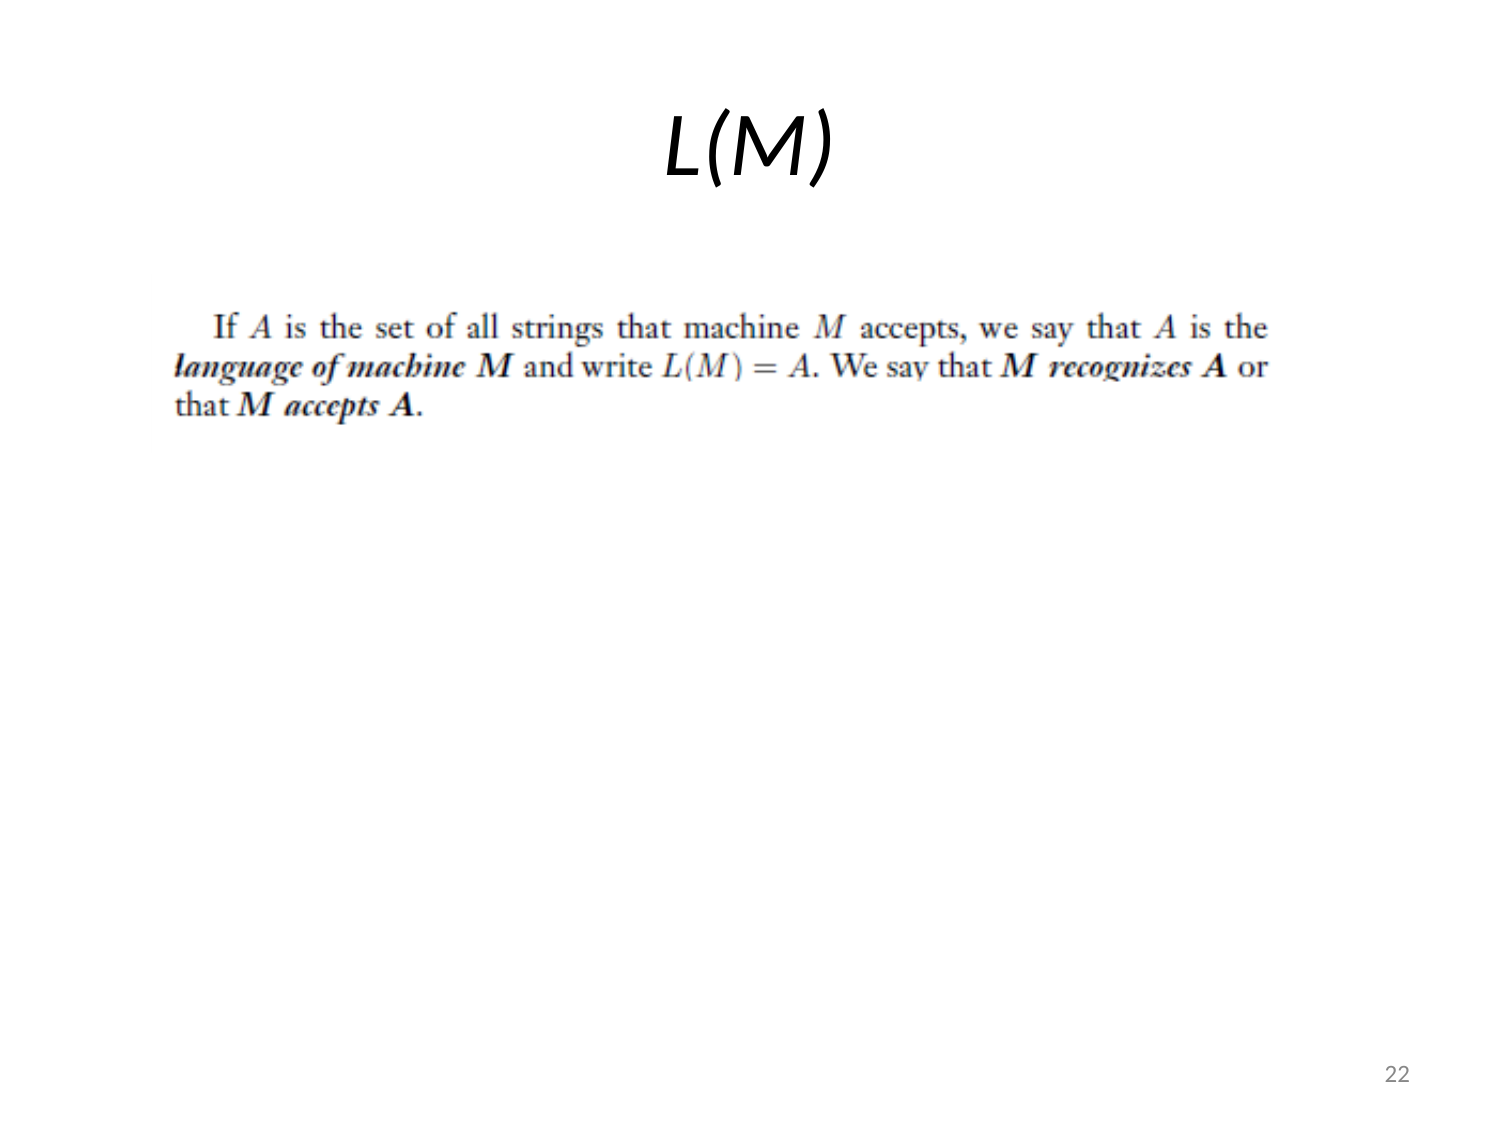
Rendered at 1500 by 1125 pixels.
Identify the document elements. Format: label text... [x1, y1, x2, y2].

title L(M) [75, 45, 1425, 233]
slide_number ‹#› [1074, 1042, 1425, 1103]
picture [149, 274, 1294, 453]
